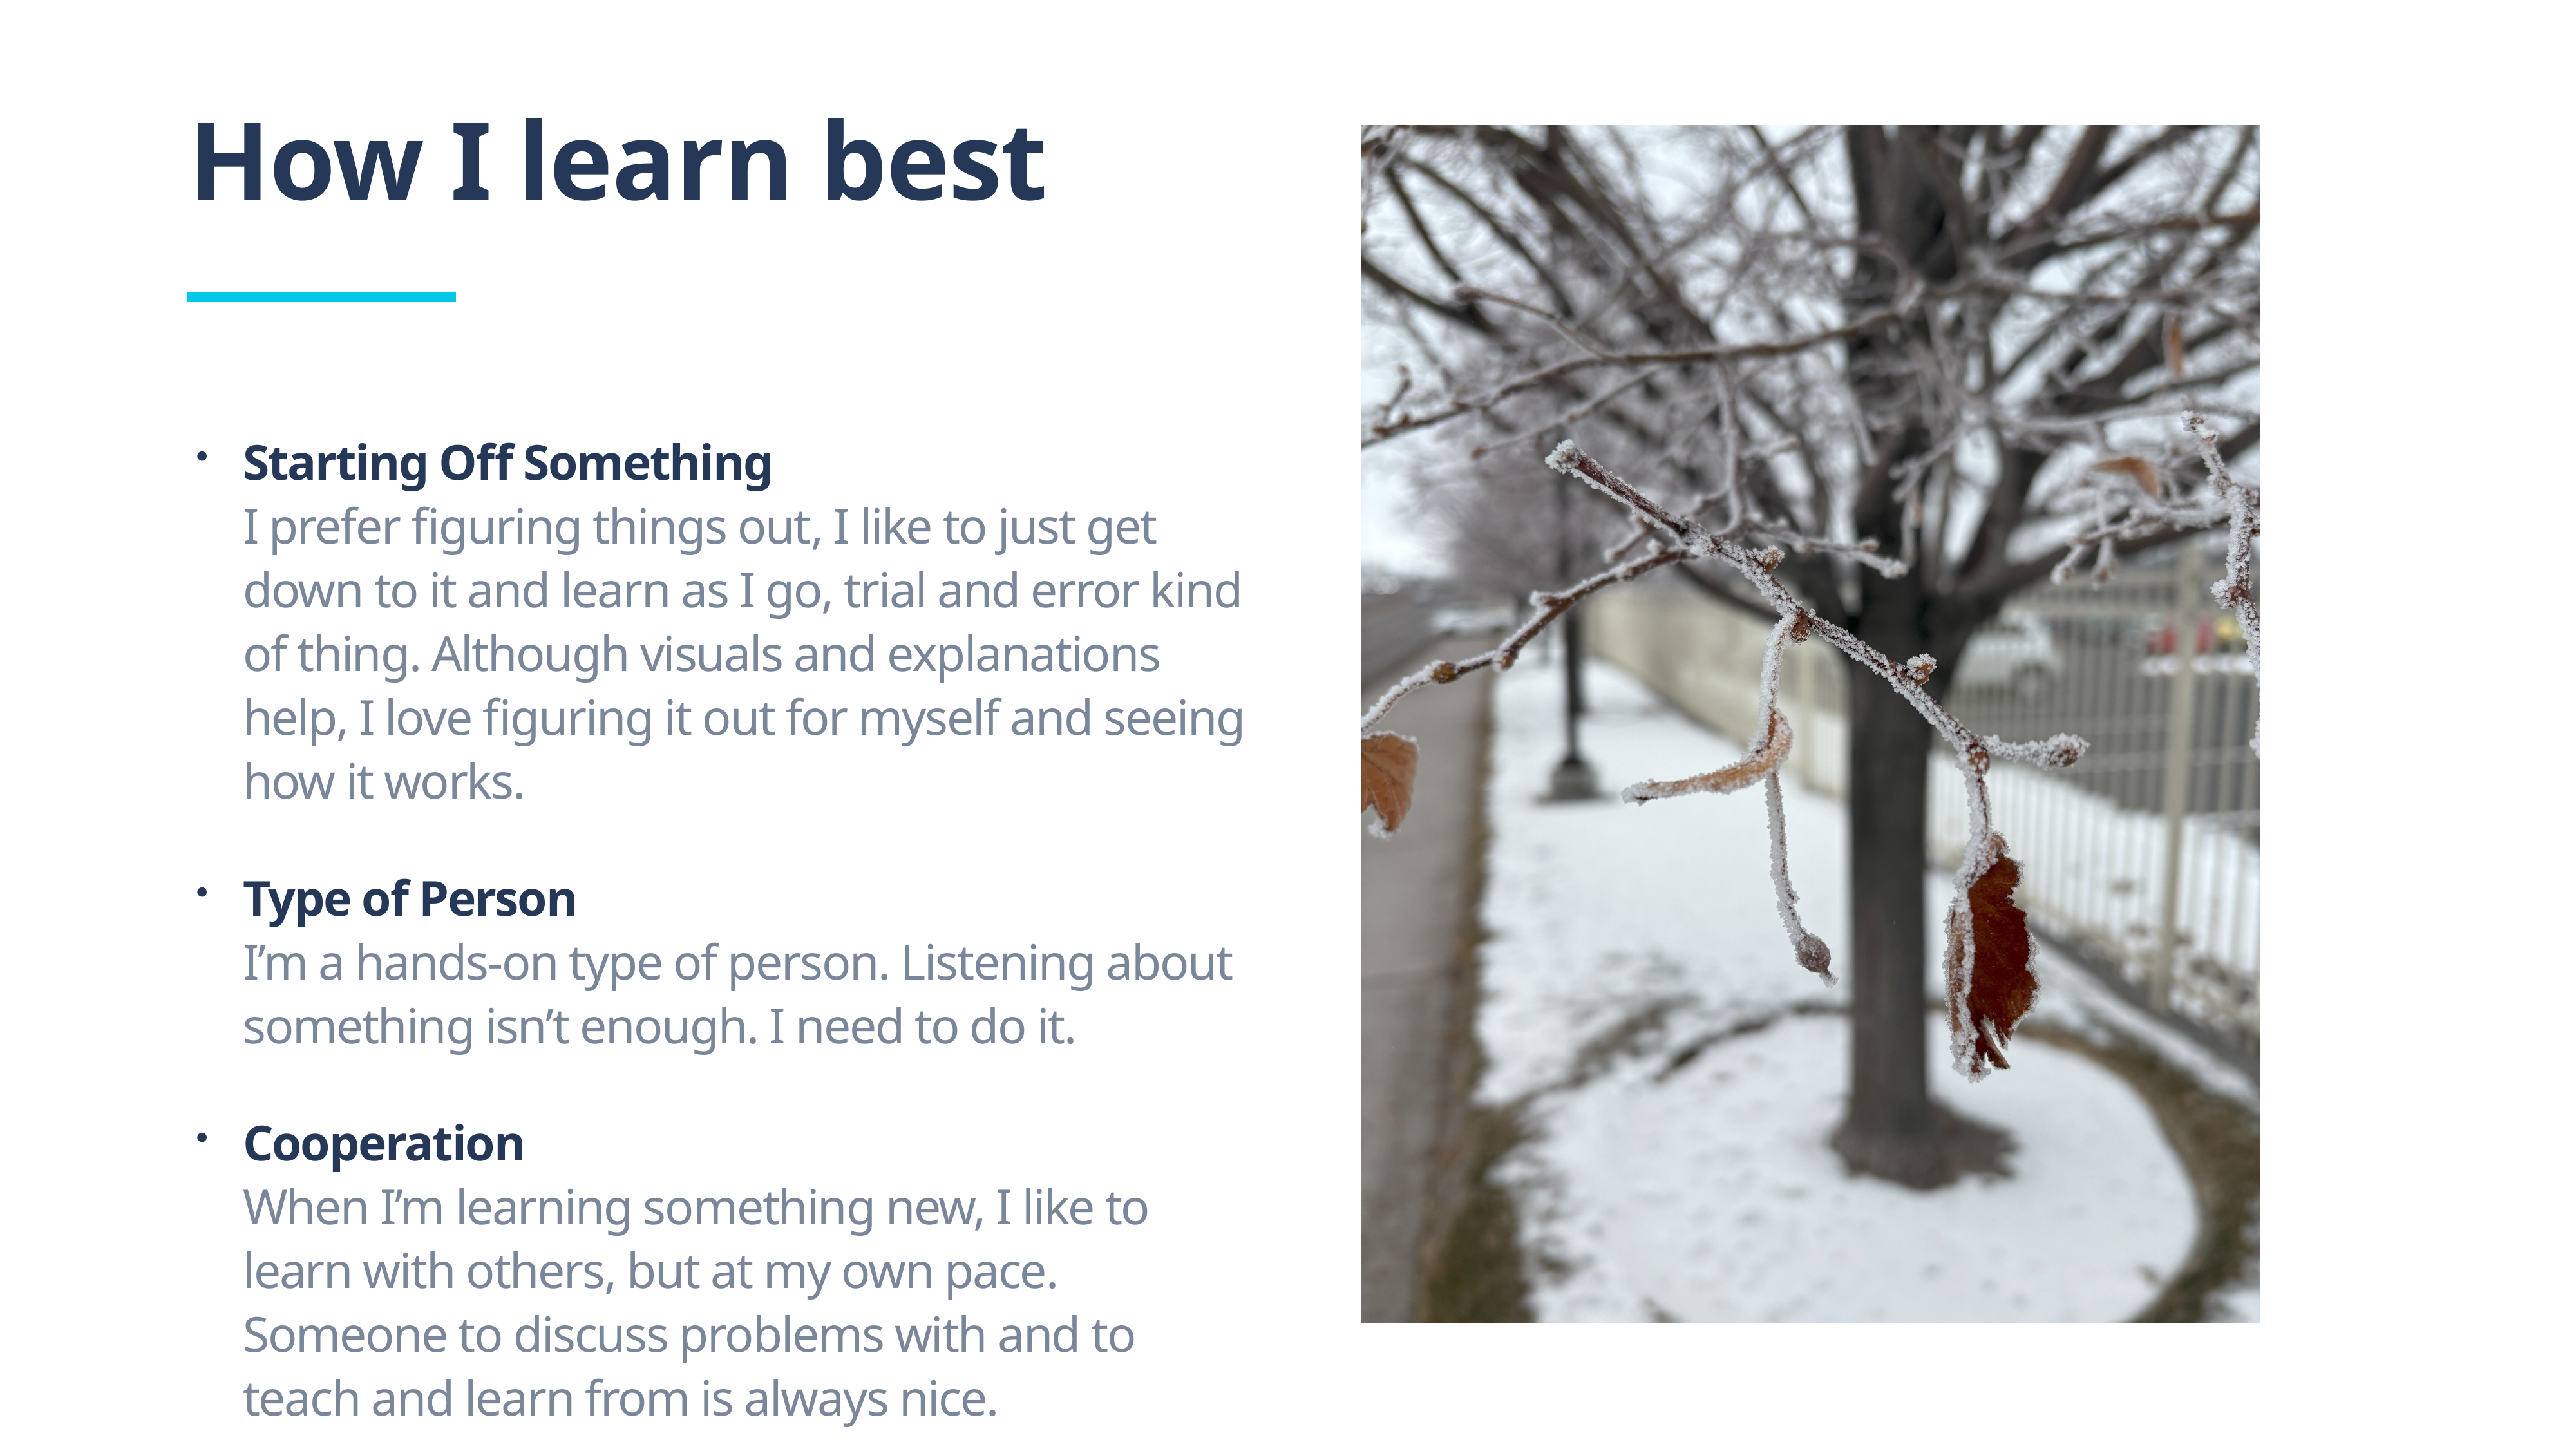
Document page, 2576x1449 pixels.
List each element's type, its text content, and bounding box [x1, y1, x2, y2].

text_box Starting Off Something I prefer figuring things out, I like to just get down to it and learn as I go, trial and error kind of thing. Although visuals and explanations help, I love figuring it out for myself and seeing how it works. Type of Person I’m a hands-on type of person. Listening about something isn’t enough. I need to do it. Cooperation When I’m learning something new, I like to learn with others, but at my own pace. Someone to discuss problems with and to teach and learn from is always nice. [188, 418, 1267, 1434]
list How I learn best [188, 106, 2362, 225]
picture [1361, 125, 2260, 1324]
